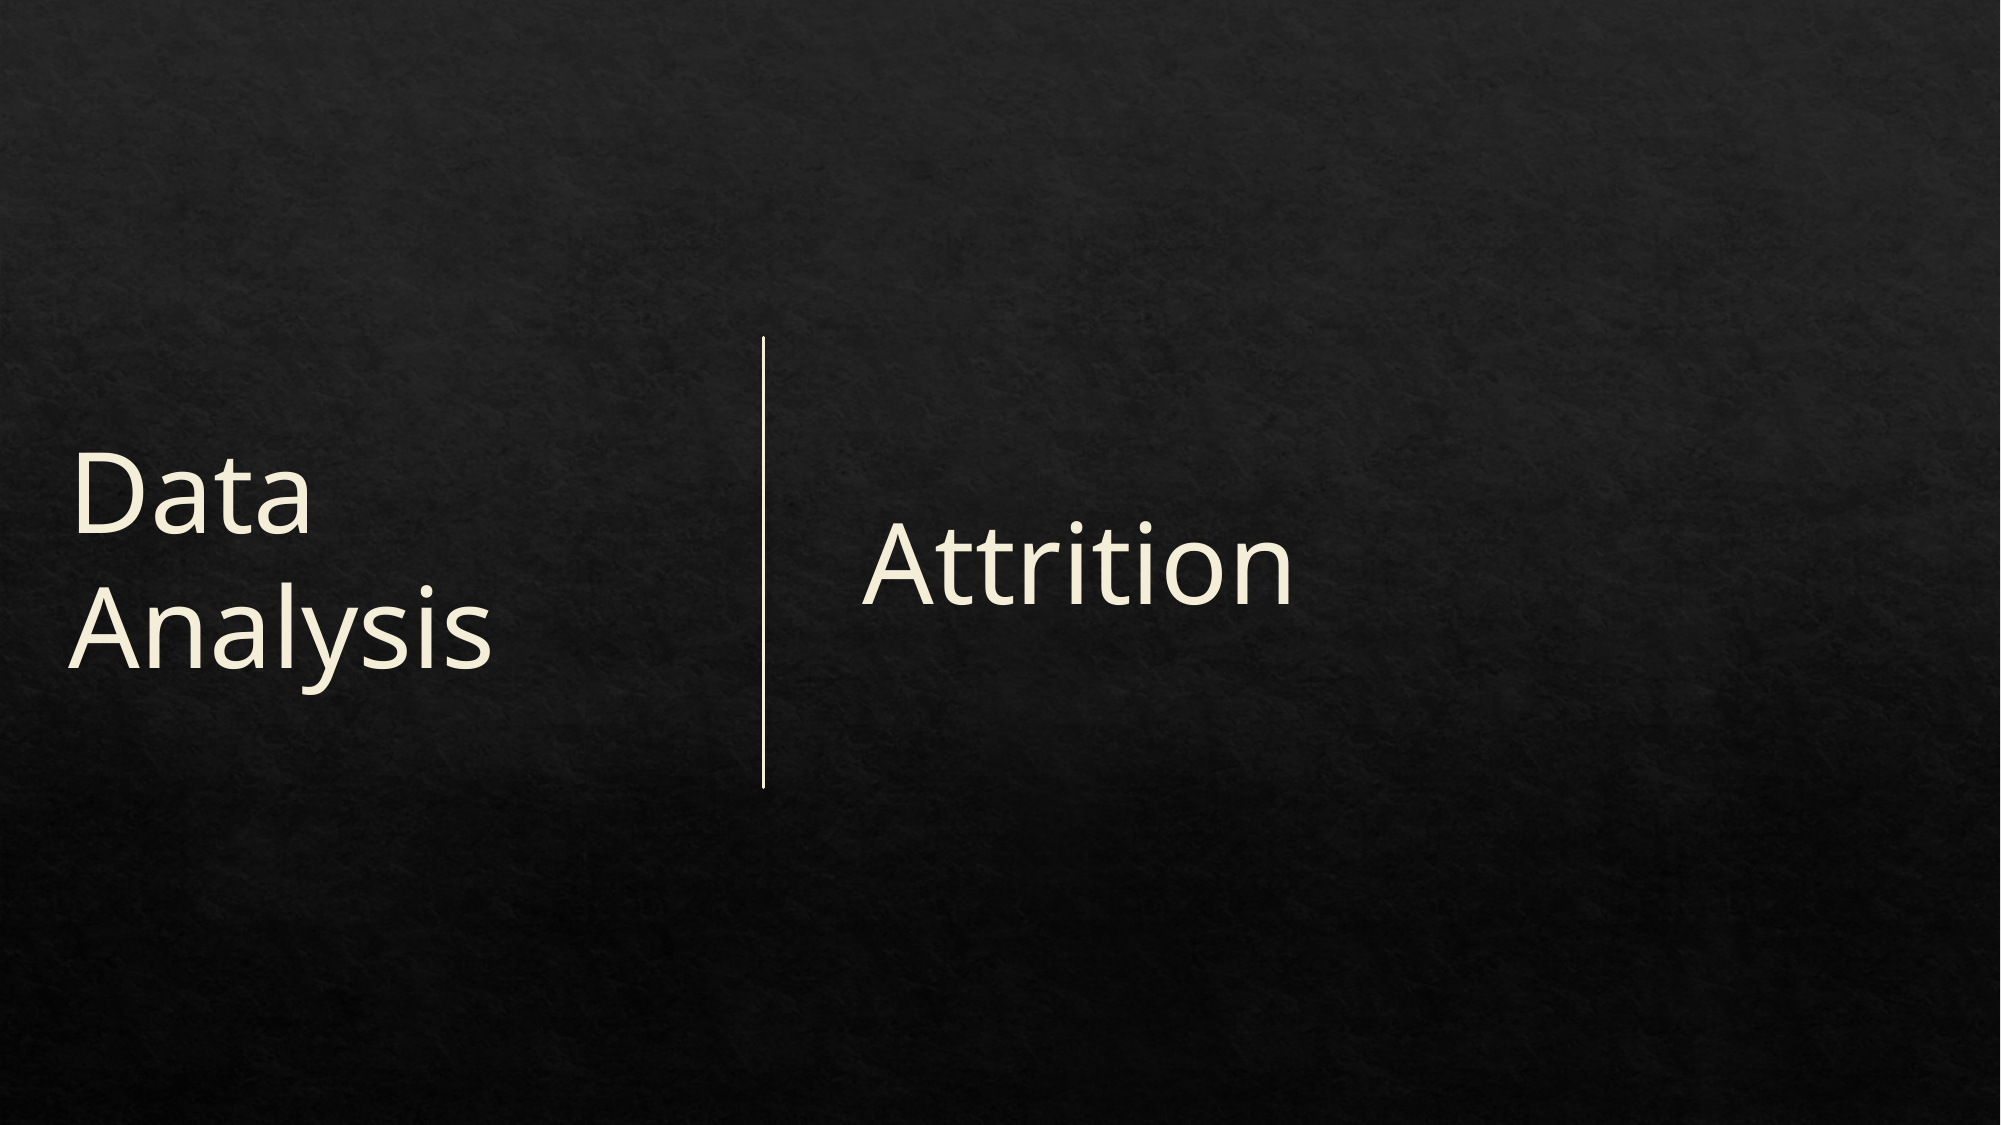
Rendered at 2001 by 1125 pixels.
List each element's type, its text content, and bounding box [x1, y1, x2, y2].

text_box [0, 0, 2000, 1125]
text_box Attrition [847, 179, 1835, 939]
text_box Data Analysis [53, 190, 744, 922]
